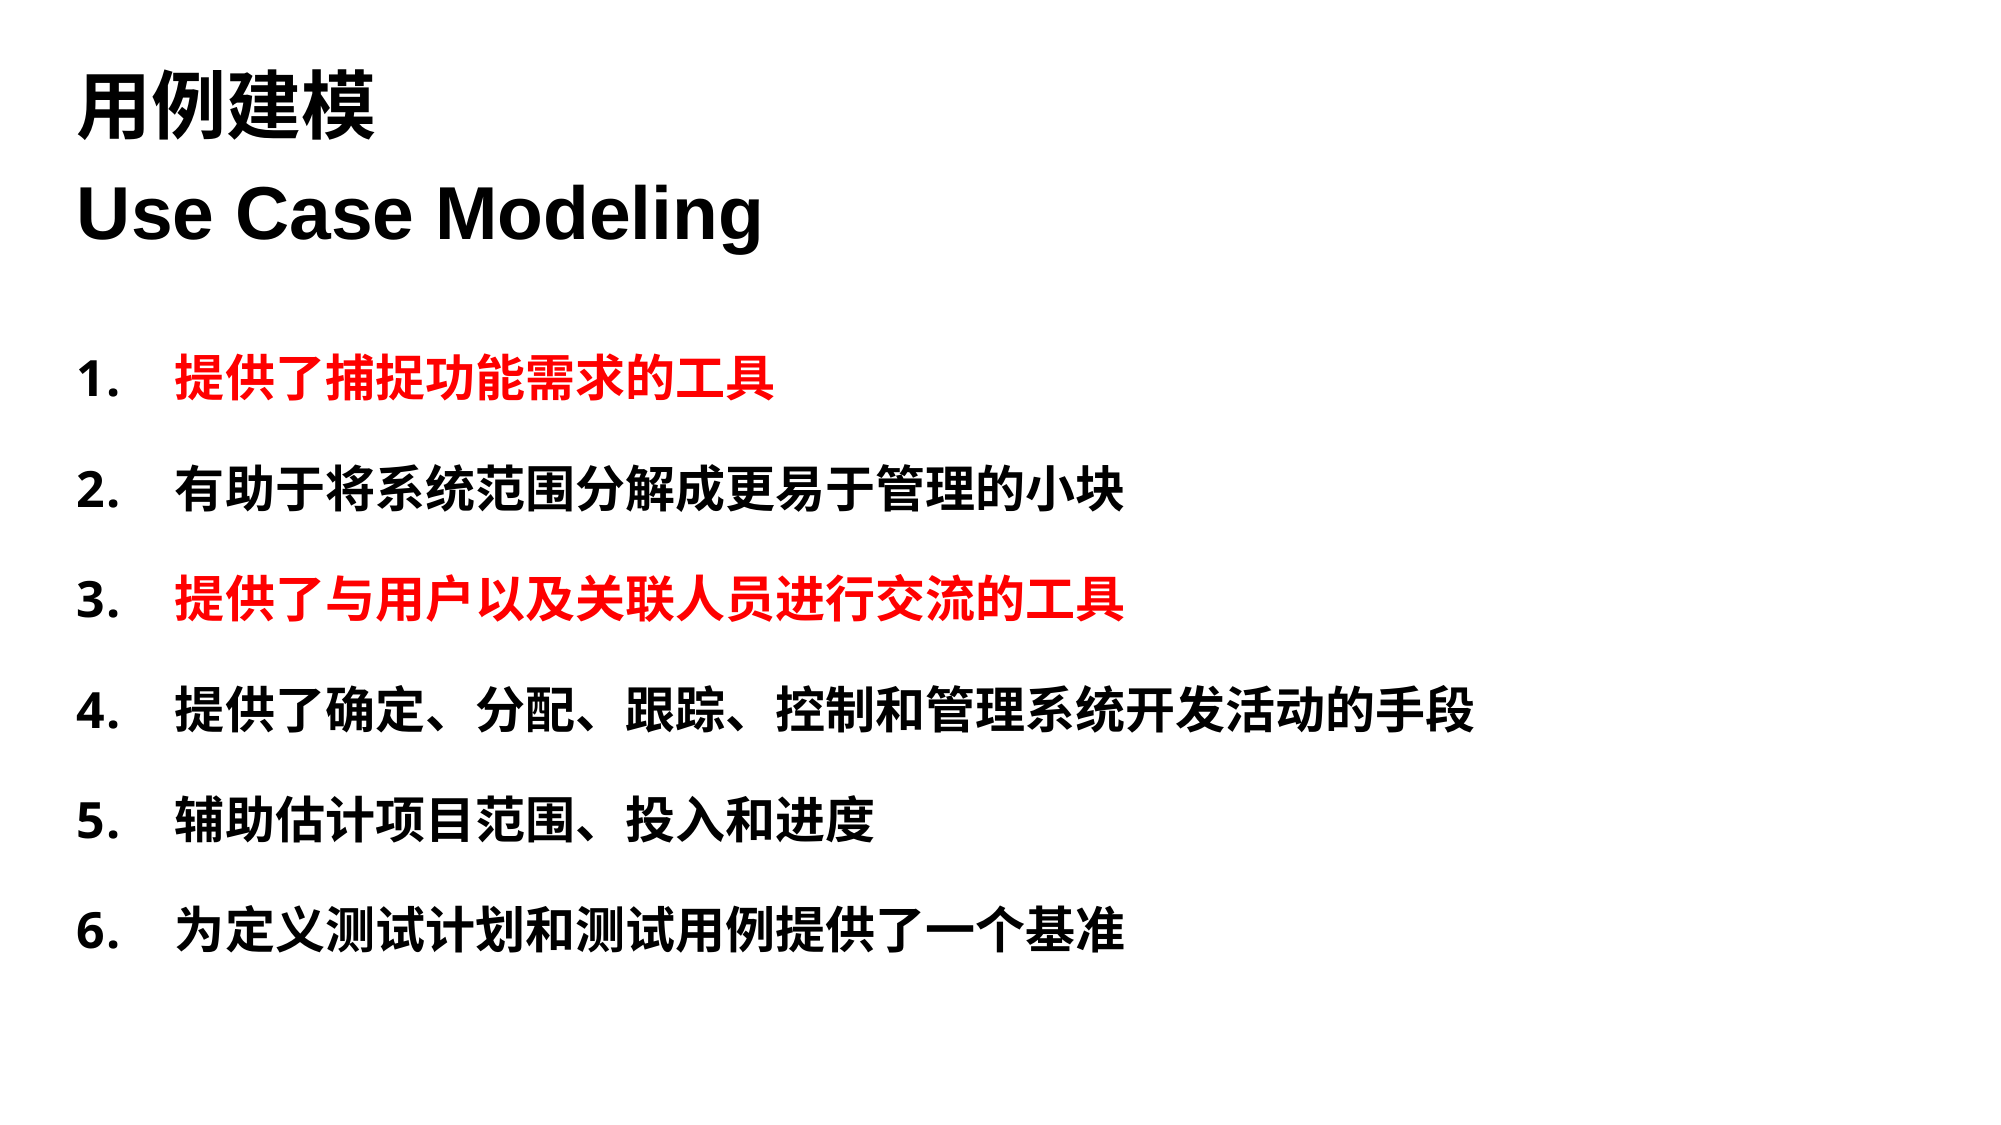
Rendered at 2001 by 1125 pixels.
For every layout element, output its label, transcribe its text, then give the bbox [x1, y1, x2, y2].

text_box 提供了捕捉功能需求的工具 有助于将系统范围分解成更易于管理的小块 提供了与用户以及关联人员进行交流的工具 提供了确定、分配、跟踪、控制和管理系统开发活动的手段 辅助估计项目范围、投入和进度 为定义测试计划和测试用例提供了一个基准 [61, 326, 1687, 877]
text_box 用例建模 Use Case Modeling [61, 112, 1561, 264]
